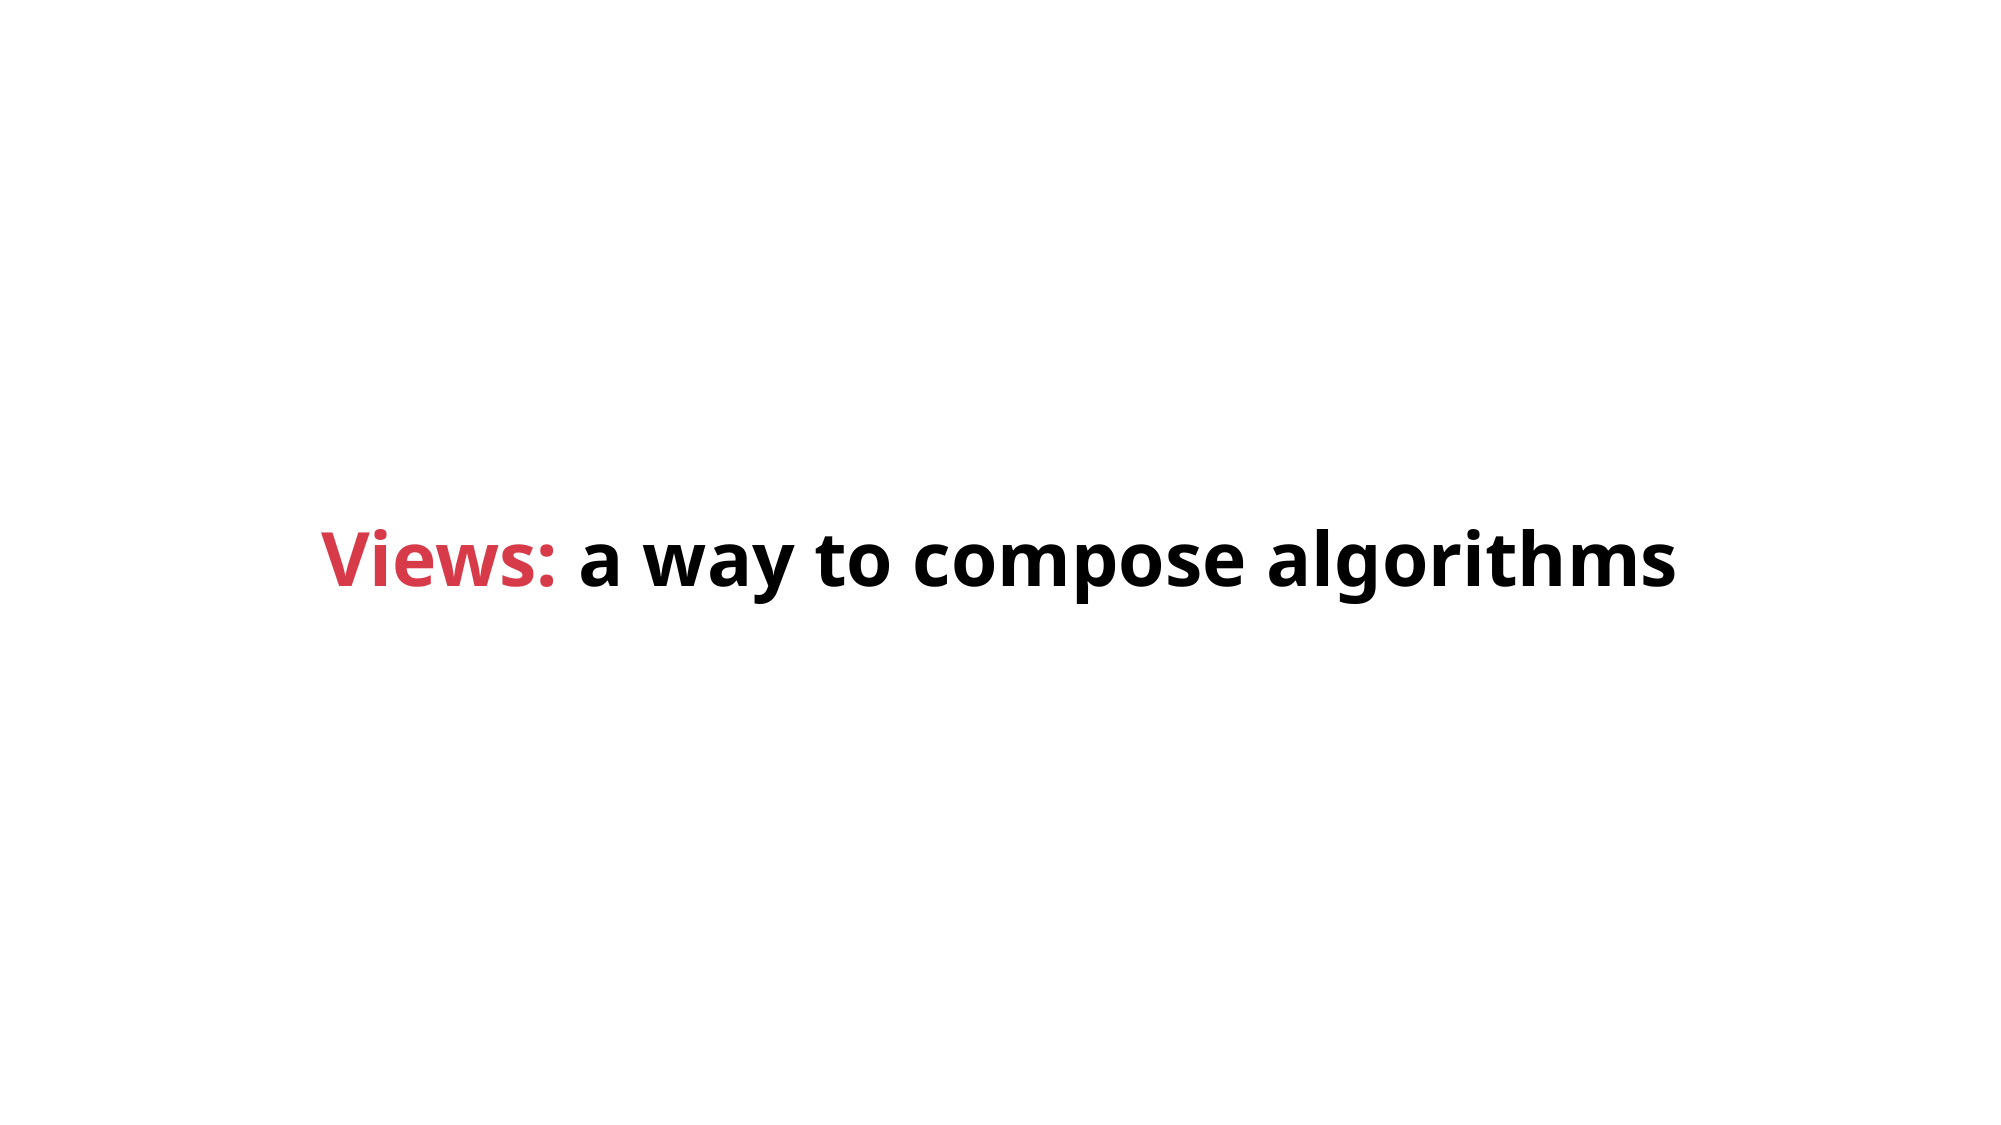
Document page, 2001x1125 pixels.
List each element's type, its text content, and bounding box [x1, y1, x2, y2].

title Views: a way to compose algorithms [64, 499, 1936, 626]
